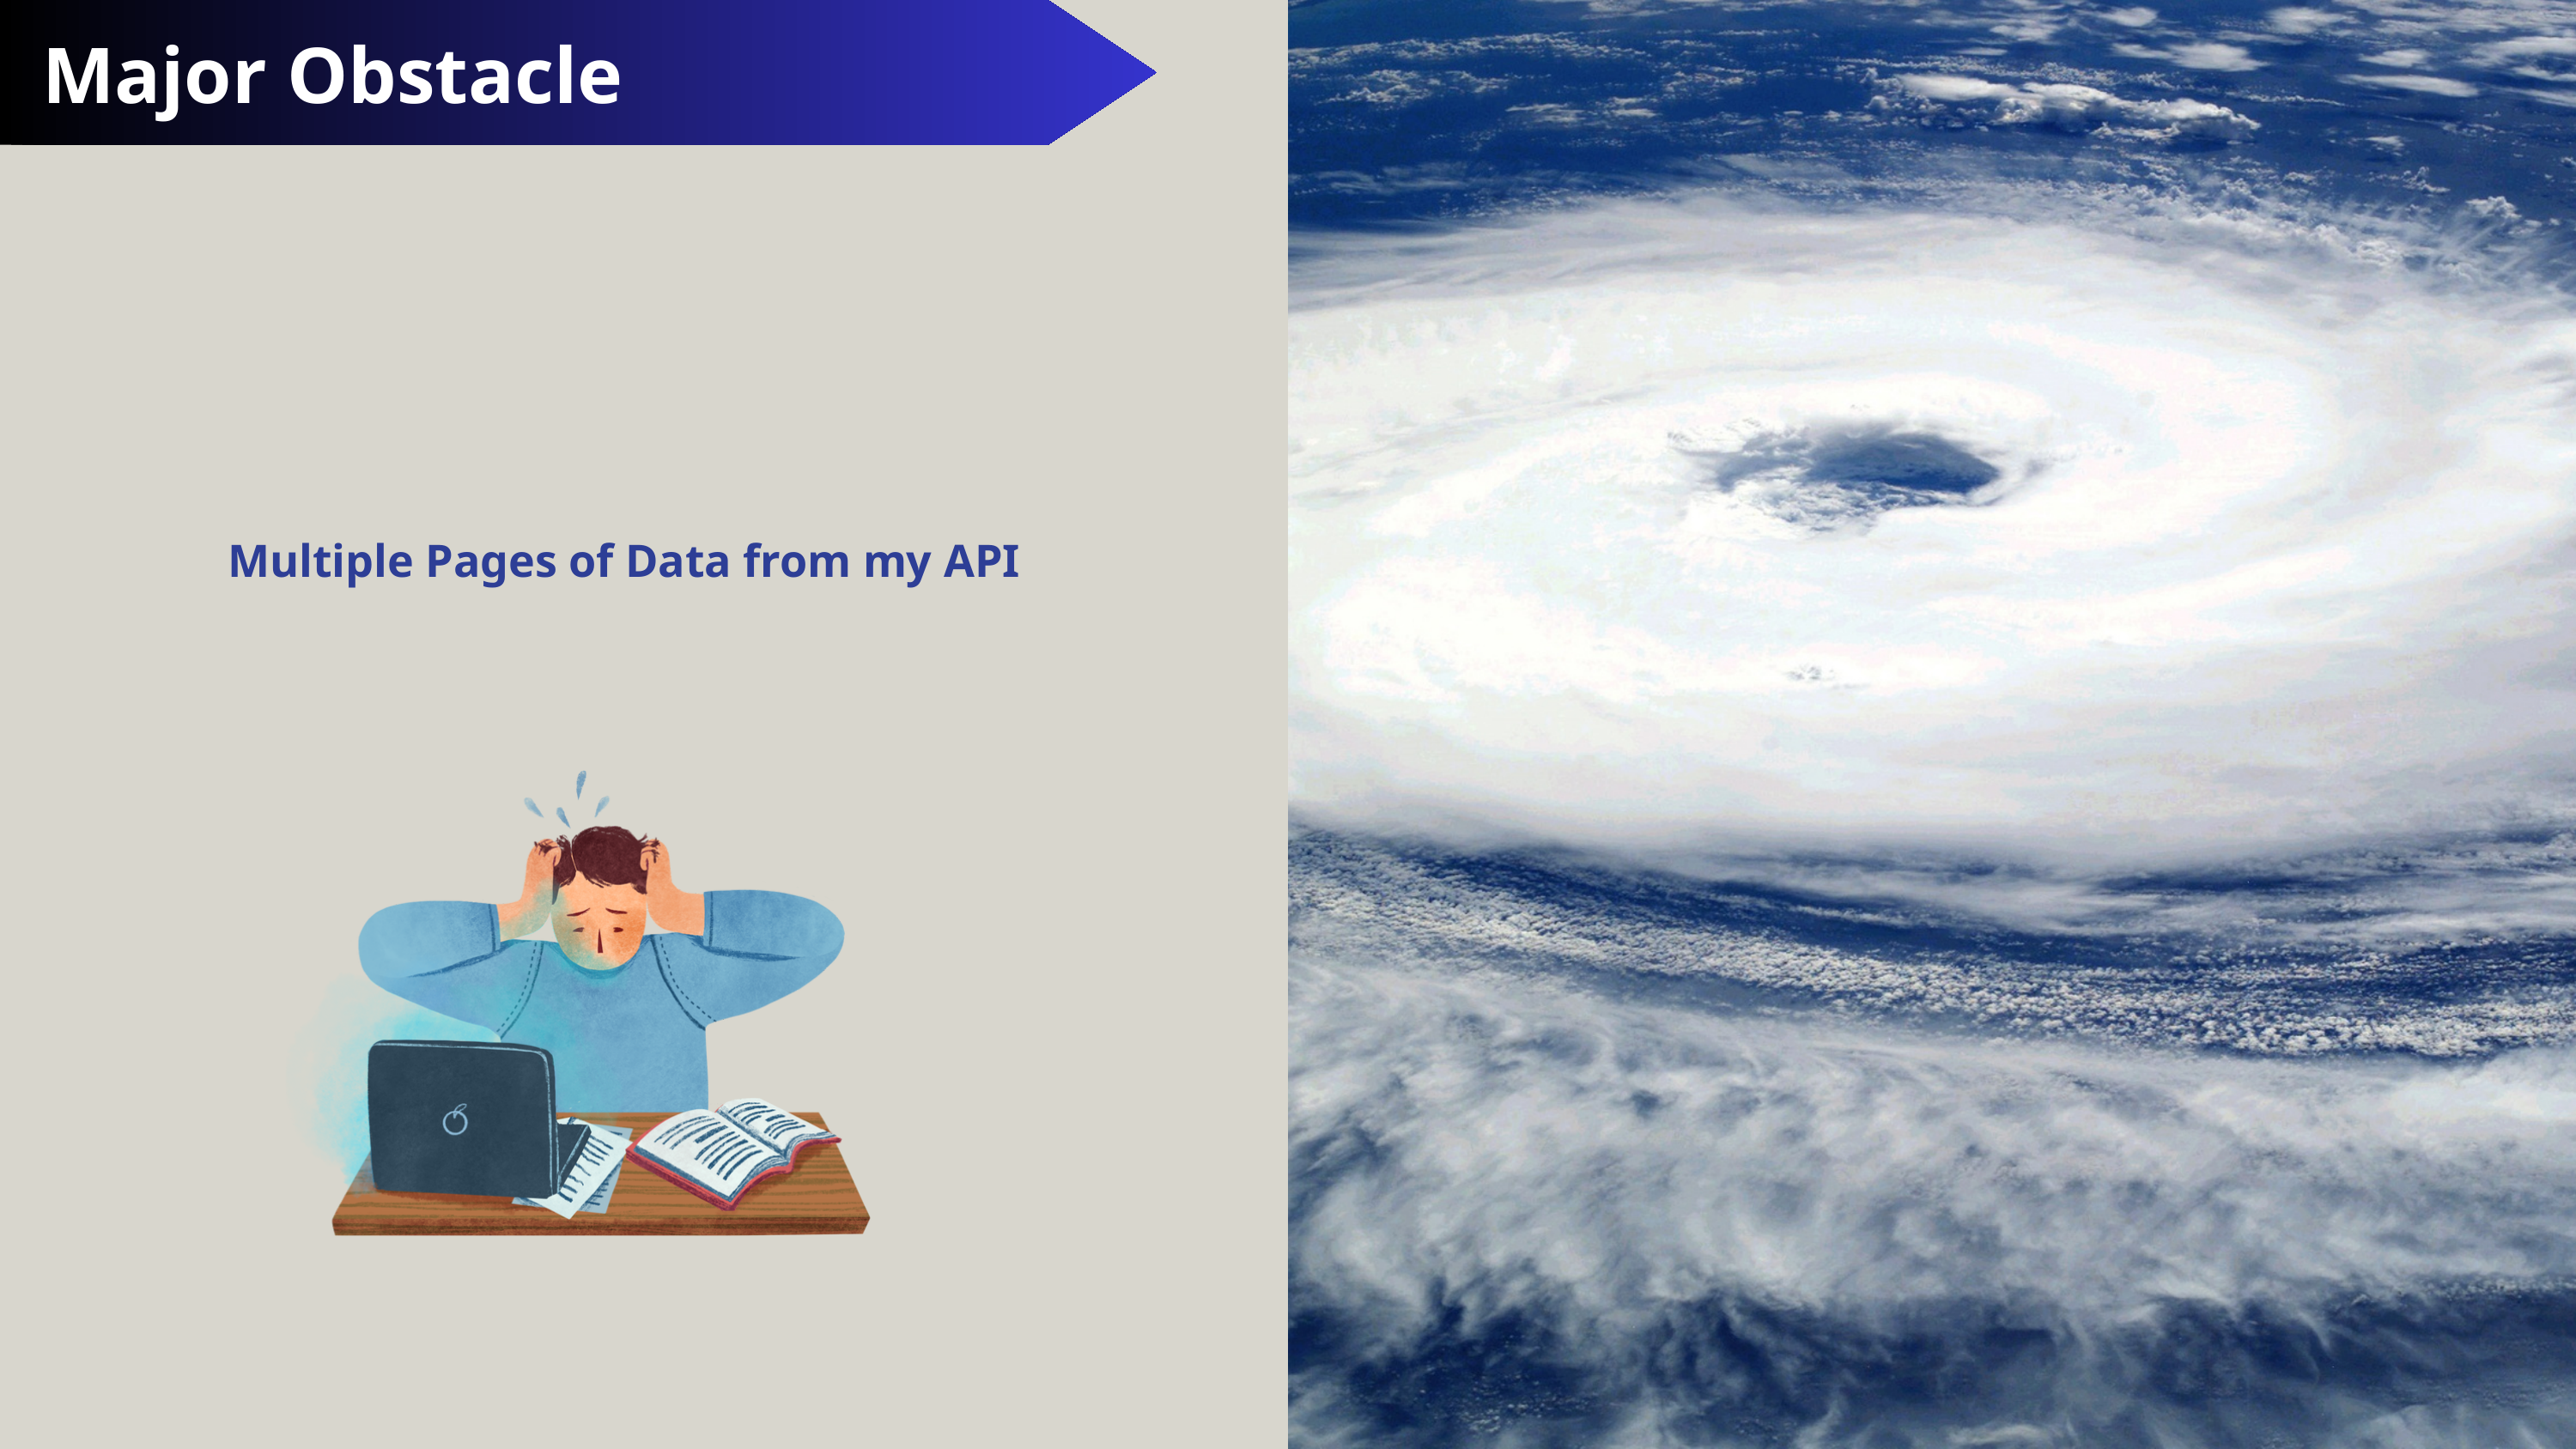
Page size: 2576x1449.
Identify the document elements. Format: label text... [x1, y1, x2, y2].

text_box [1287, 0, 2576, 1449]
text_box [0, 0, 1157, 145]
text_box [285, 770, 872, 1236]
text_box Multiple Pages of Data from my API [42, 532, 1206, 586]
